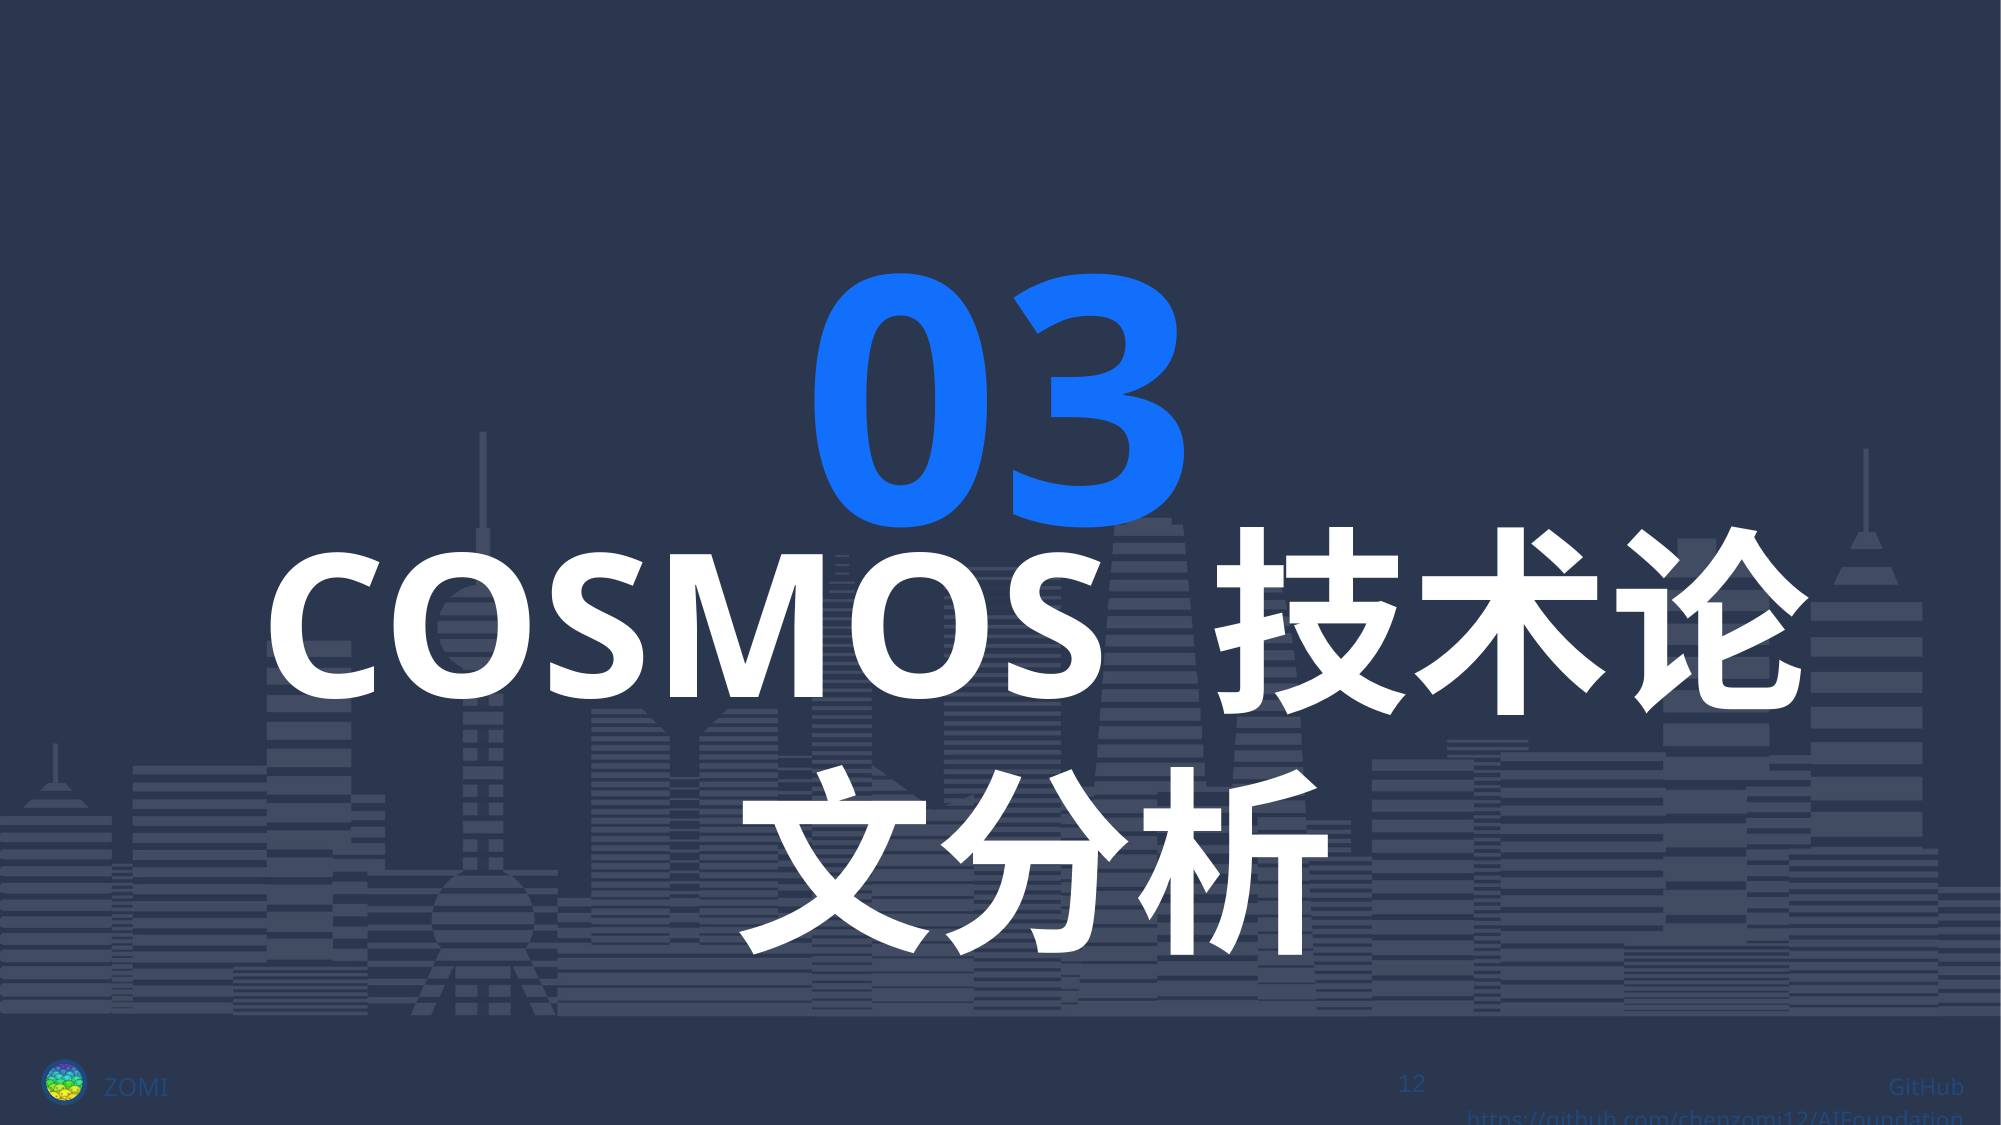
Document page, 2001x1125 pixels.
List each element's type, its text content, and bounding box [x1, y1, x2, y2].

picture [1897, 1117, 1904, 1125]
picture [0, 0, 2001, 1125]
picture [1652, 1117, 1658, 1125]
picture [1693, 1117, 1699, 1125]
picture [1548, 1117, 1555, 1125]
picture [1953, 1117, 1959, 1125]
text_box 03 [787, 171, 1213, 490]
picture [1884, 1117, 1890, 1125]
picture [1720, 1117, 1726, 1125]
text_box COSMOS 技术论文分析 [203, 490, 1866, 986]
picture [1637, 1117, 1645, 1125]
picture [1501, 1117, 1508, 1125]
picture [1578, 1117, 1584, 1125]
picture [1744, 1117, 1752, 1125]
picture [1606, 1117, 1613, 1125]
picture [1470, 1117, 1476, 1125]
picture [1938, 1117, 1946, 1125]
picture [1855, 1117, 1863, 1125]
picture [1759, 1117, 1765, 1125]
